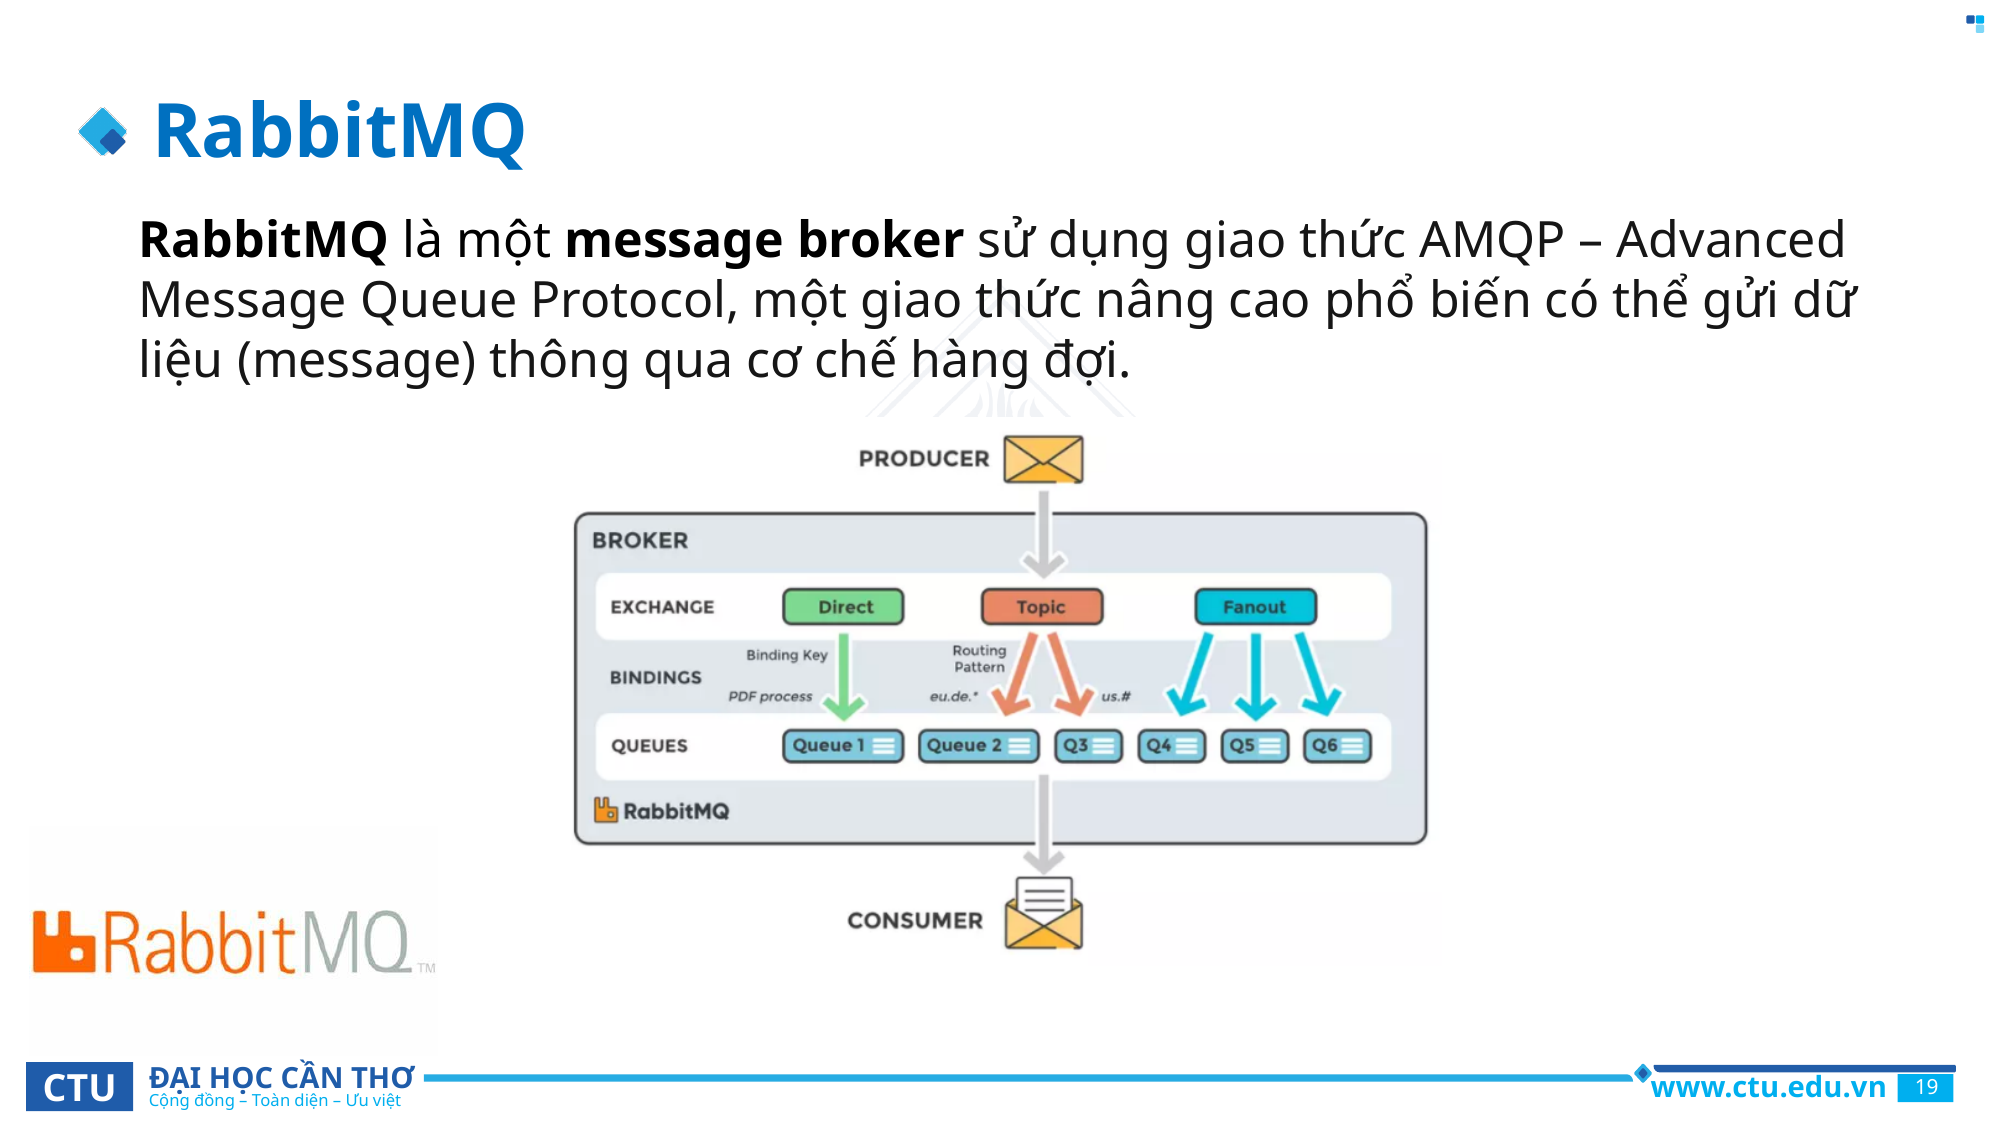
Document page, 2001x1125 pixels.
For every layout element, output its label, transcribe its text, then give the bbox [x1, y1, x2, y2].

picture [29, 826, 438, 1057]
text_box RabbitMQ là một message broker sử dụng giao thức AMQP – Advanced Message Queue Protocol, một giao thức nâng cao phổ biến có thể gửi dữ liệu (message) thông qua cơ chế hàng đợi. [124, 199, 1941, 395]
picture [78, 107, 127, 156]
title RabbitMQ [137, 24, 1863, 199]
text_box [975, 537, 1515, 1078]
picture [558, 417, 1442, 966]
